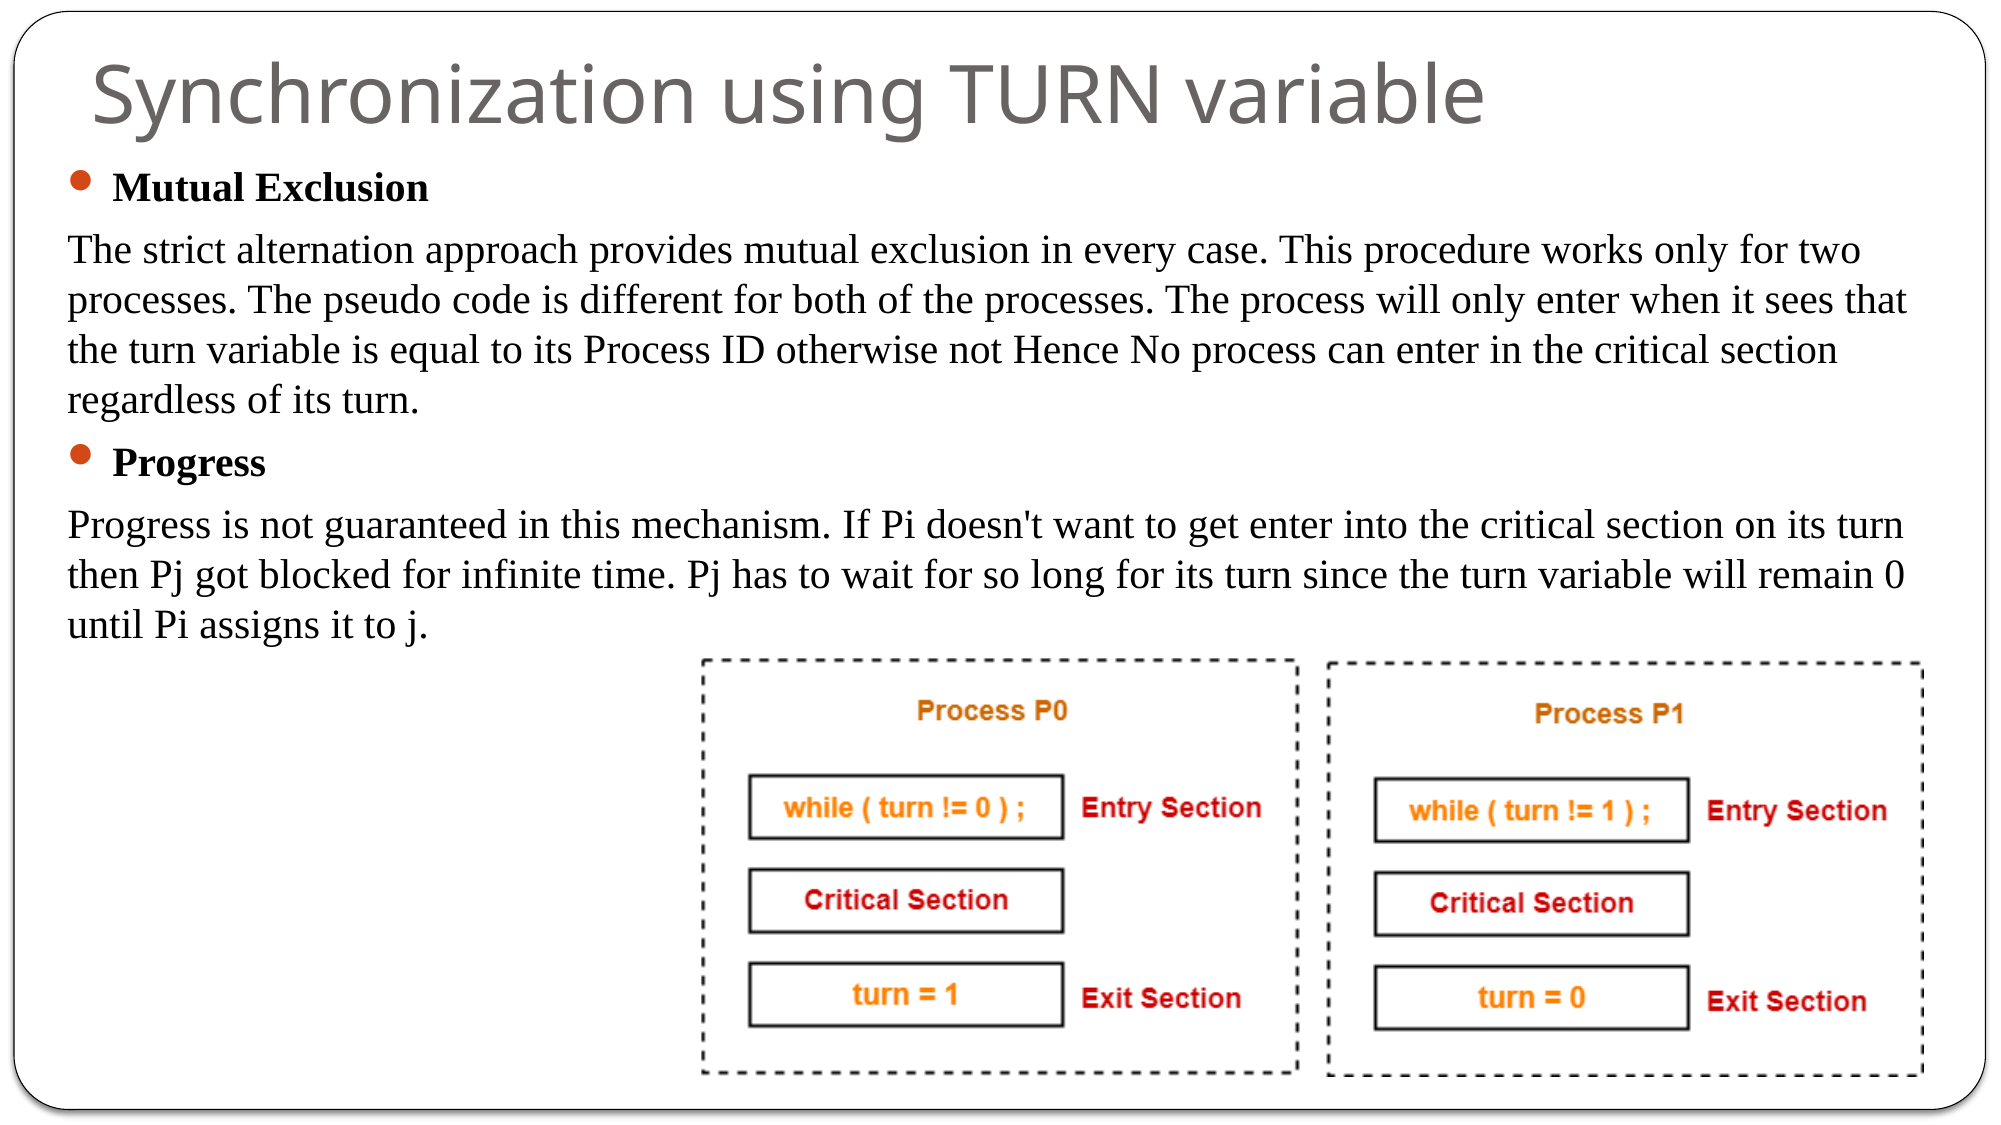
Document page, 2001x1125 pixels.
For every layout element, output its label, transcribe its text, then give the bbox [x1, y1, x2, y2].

picture [701, 657, 1924, 1078]
list Mutual Exclusion The strict alternation approach provides mutual exclusion in every case. This procedure works only for two processes. The pseudo code is different for both of the processes. The process will only enter when it sees that the turn variable is equal to its Process ID otherwise not Hence No process can enter in the critical section regardless of its turn. Progress Progress is not guaranteed in this mechanism. If Pi doesn't want to get enter into the critical section on its turn then Pj got blocked for infinite time. Pj has to wait for so long for its turn since the turn variable will remain 0 until Pi assigns it to j. [52, 152, 1953, 1014]
title Synchronization using TURN variable [76, 35, 1900, 152]
